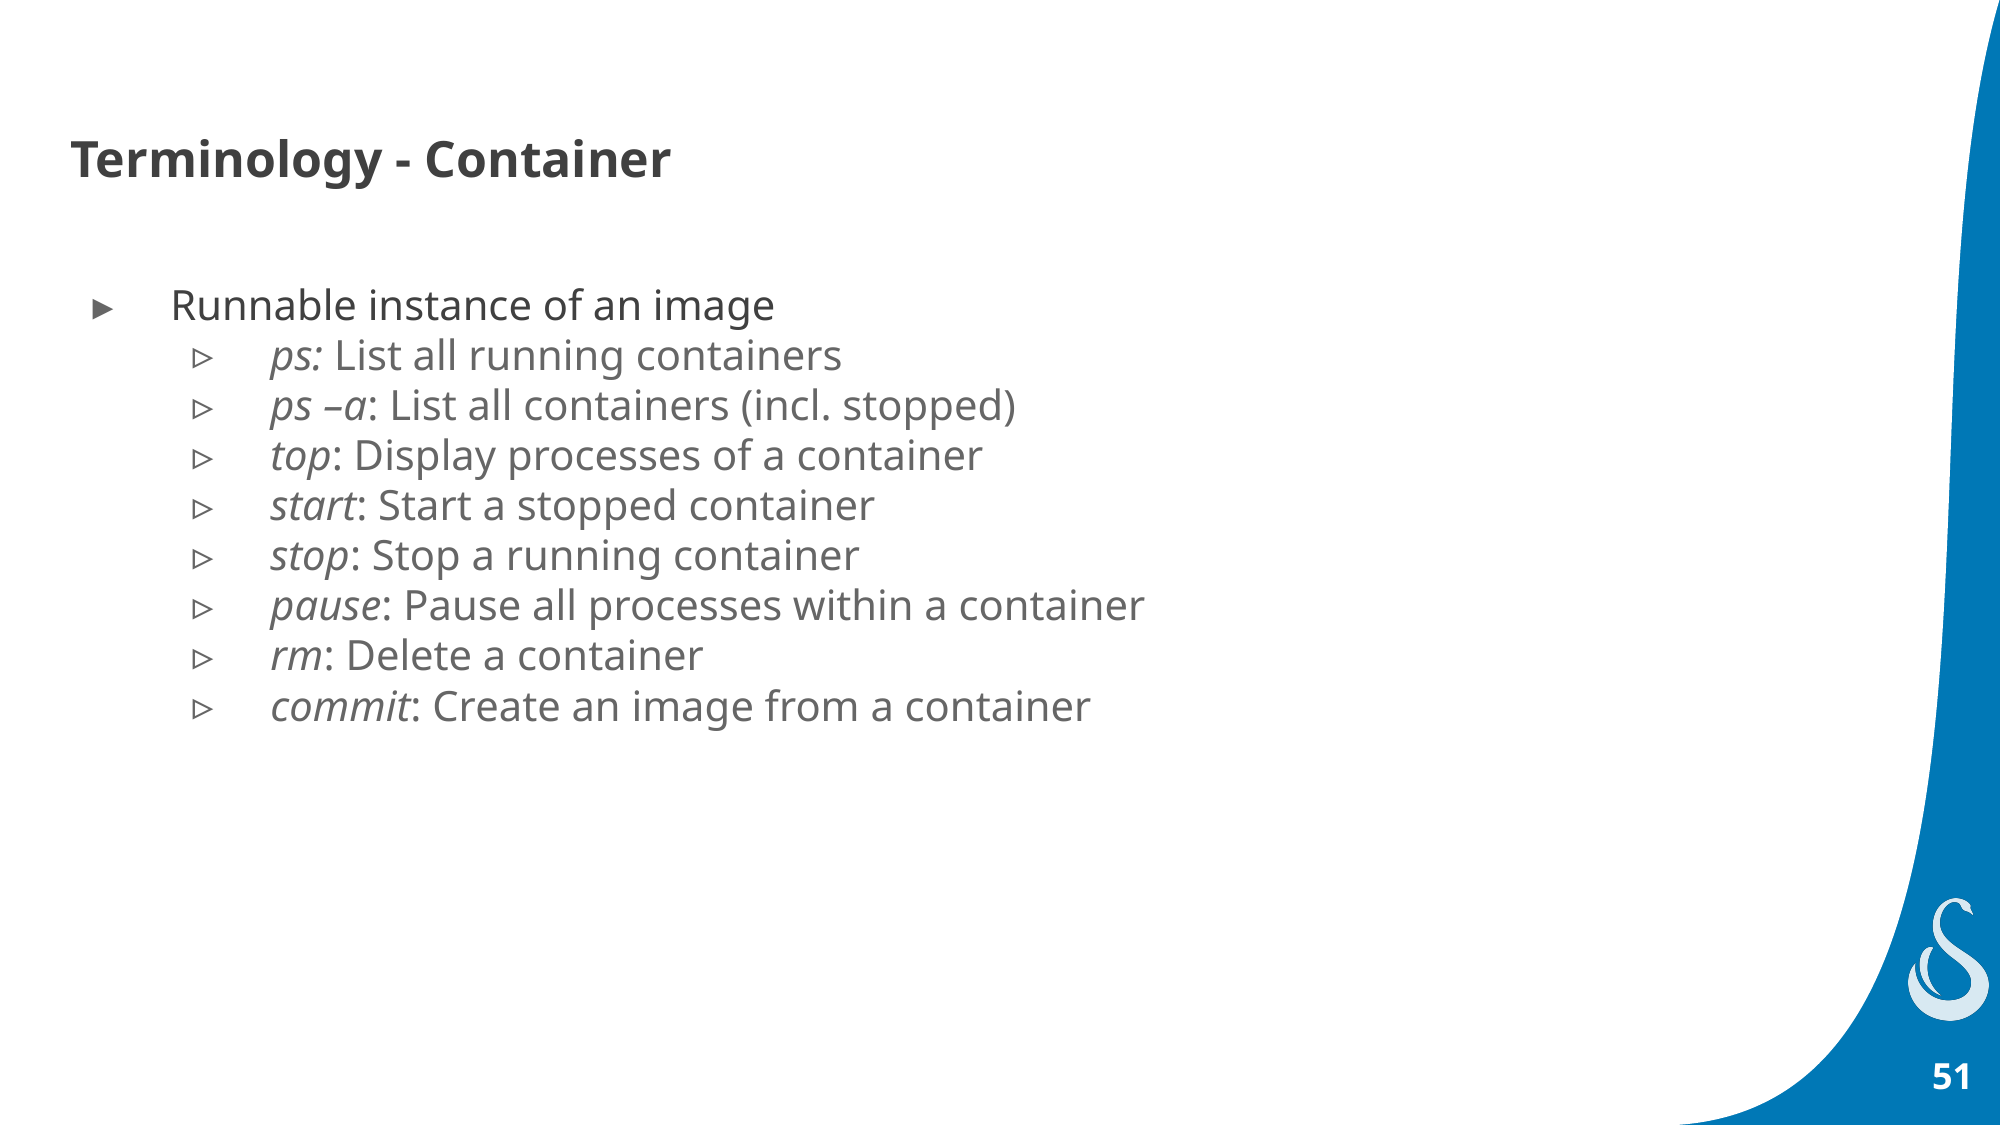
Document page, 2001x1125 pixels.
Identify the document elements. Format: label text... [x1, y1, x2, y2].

list Runnable instance of an image ps: List all running containers ps –a: List all containers (incl. stopped) top: Display processes of a container start: Start a stopped container stop: Stop a running container pause: Pause all processes within a container rm: Delete a container commit: Create an image from a container [55, 263, 1843, 1039]
title Terminology - Container [55, 96, 1843, 203]
slide_number 51 [1868, 1038, 1989, 1125]
picture [1925, 981, 1935, 991]
picture [1909, 981, 1988, 1020]
list [789, 315, 2000, 981]
